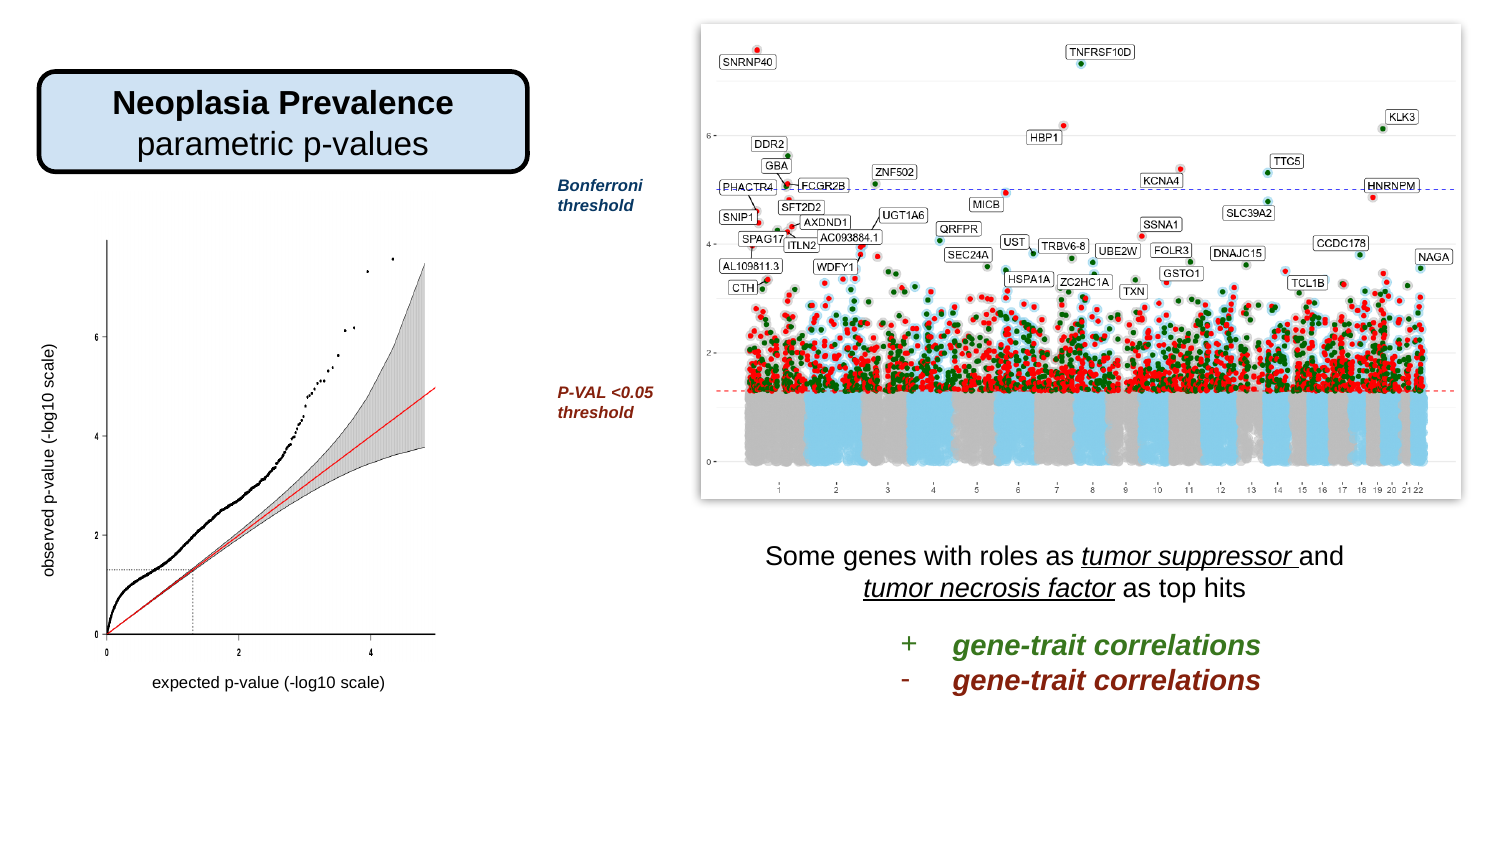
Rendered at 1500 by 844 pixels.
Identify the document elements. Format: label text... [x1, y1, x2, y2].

text_box P-VAL <0.05 threshold [542, 366, 693, 437]
text_box Neoplasia Prevalence parametric p-values [38, 71, 528, 172]
picture [90, 191, 436, 662]
text_box gene-trait correlations gene-trait correlations [862, 619, 1366, 711]
text_box Some genes with roles as tumor suppressor and tumor necrosis factor as top hits [742, 523, 1367, 619]
text_box expected p-value (-log10 scale) [137, 670, 430, 702]
text_box observed p-value (-log10 scale) [26, 299, 67, 593]
picture [700, 24, 1461, 499]
text_box Bonferroni threshold [542, 159, 693, 230]
